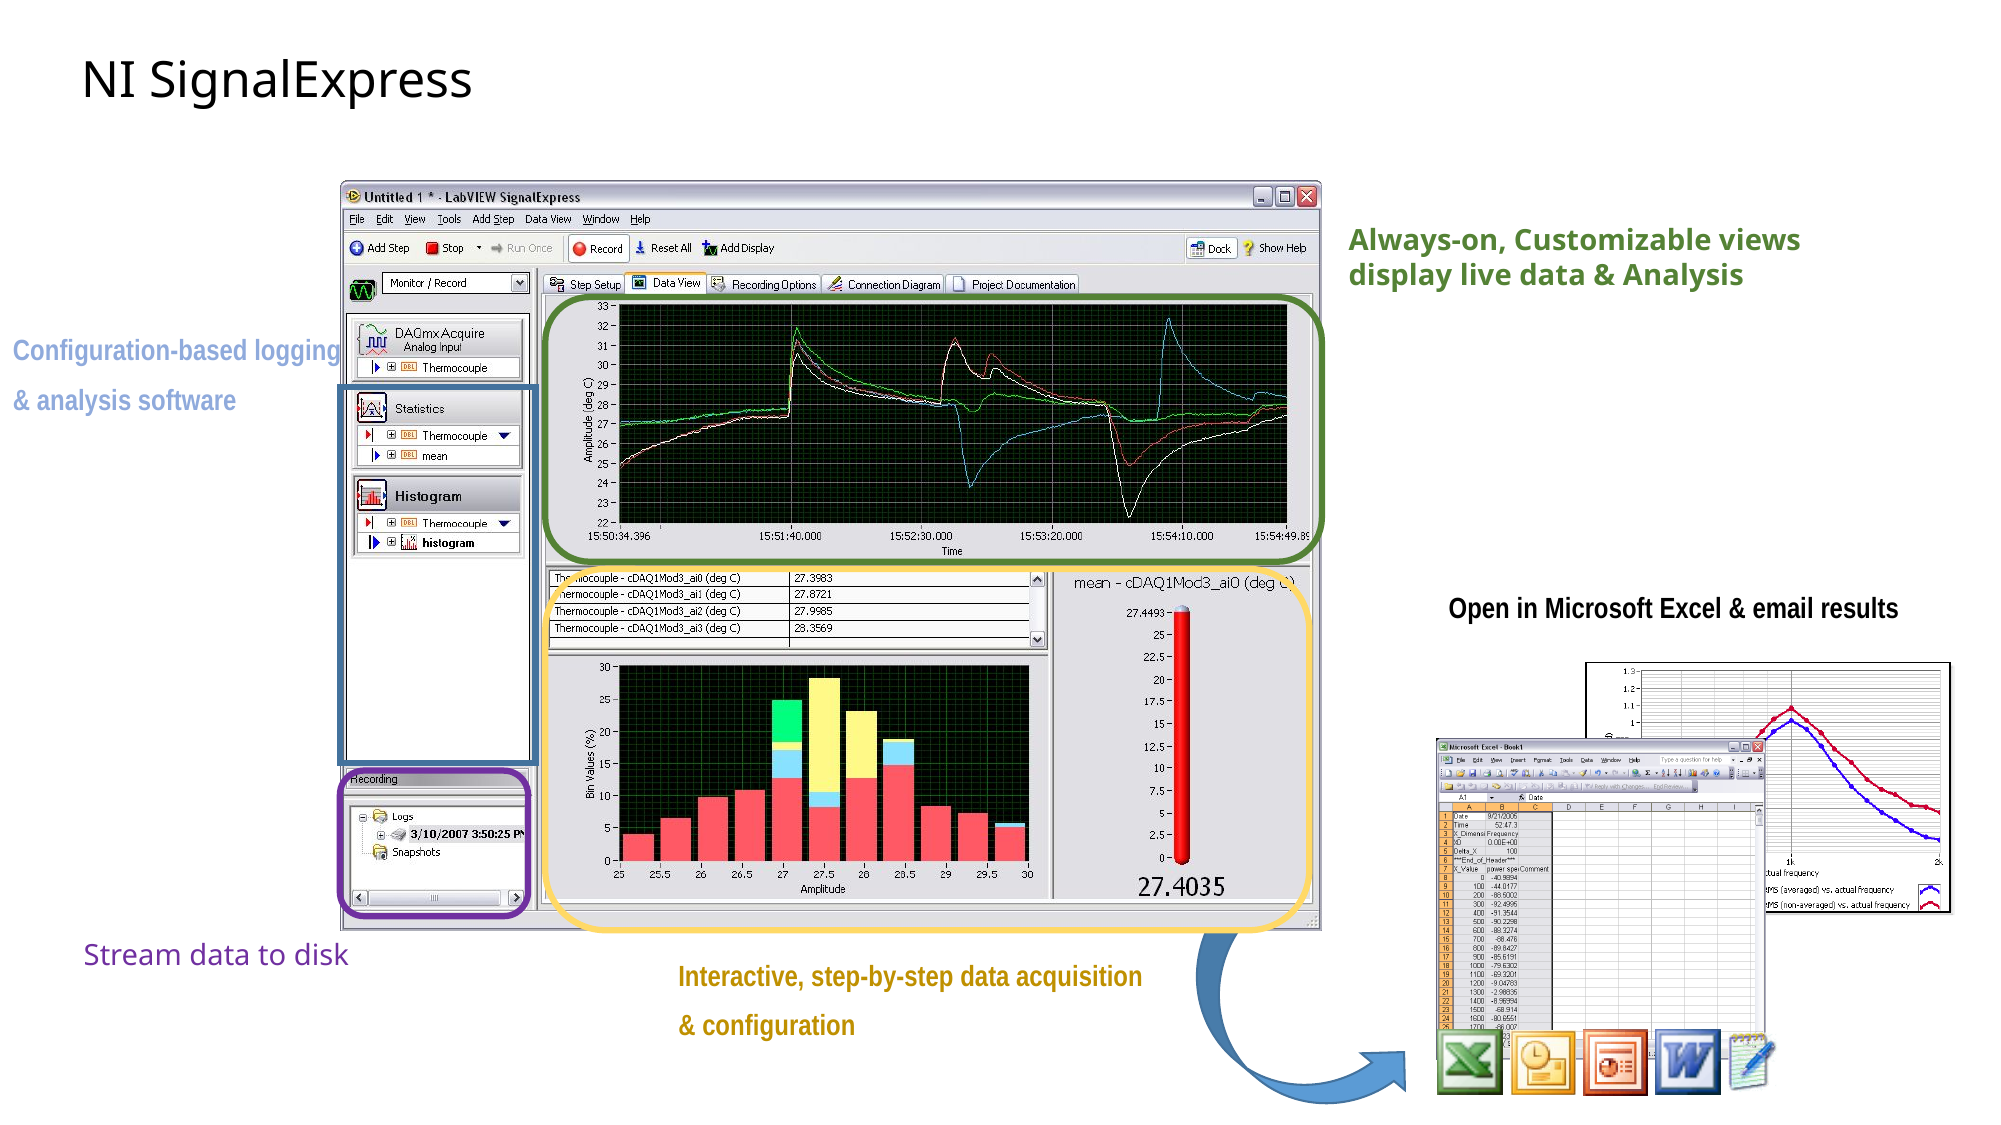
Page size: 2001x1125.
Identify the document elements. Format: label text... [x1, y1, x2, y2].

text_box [339, 180, 1322, 931]
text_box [1399, 571, 2000, 756]
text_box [619, 931, 1179, 1054]
text_box [1195, 934, 1407, 1105]
text_box Always-on, Customizable views display live data & Analysis [1333, 213, 1824, 299]
text_box NI SignalExpress [66, 39, 502, 115]
text_box Configuration-based logging & analysis software [0, 324, 339, 424]
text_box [1436, 756, 1950, 1096]
text_box Stream data to disk [68, 928, 364, 979]
